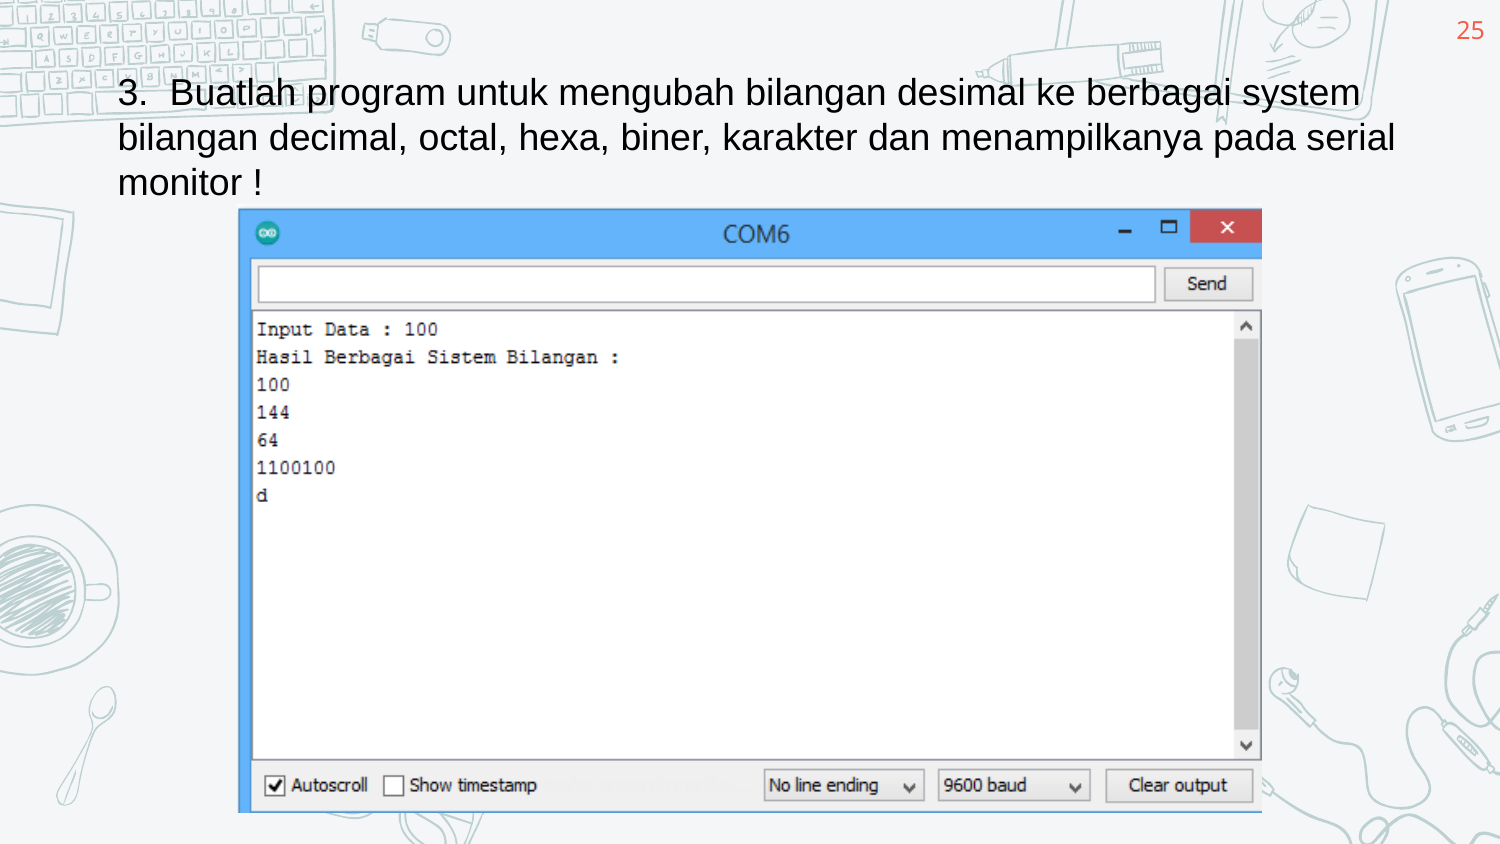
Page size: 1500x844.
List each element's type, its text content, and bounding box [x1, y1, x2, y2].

text_box 3. Buatlah program untuk mengubah bilangan desimal ke berbagai system bilangan decimal, octal, hexa, biner, karakter dan menampilkanya pada serial monitor ! [79, 52, 1488, 164]
picture [237, 204, 1263, 813]
slide_number 25 [1435, 0, 1500, 53]
